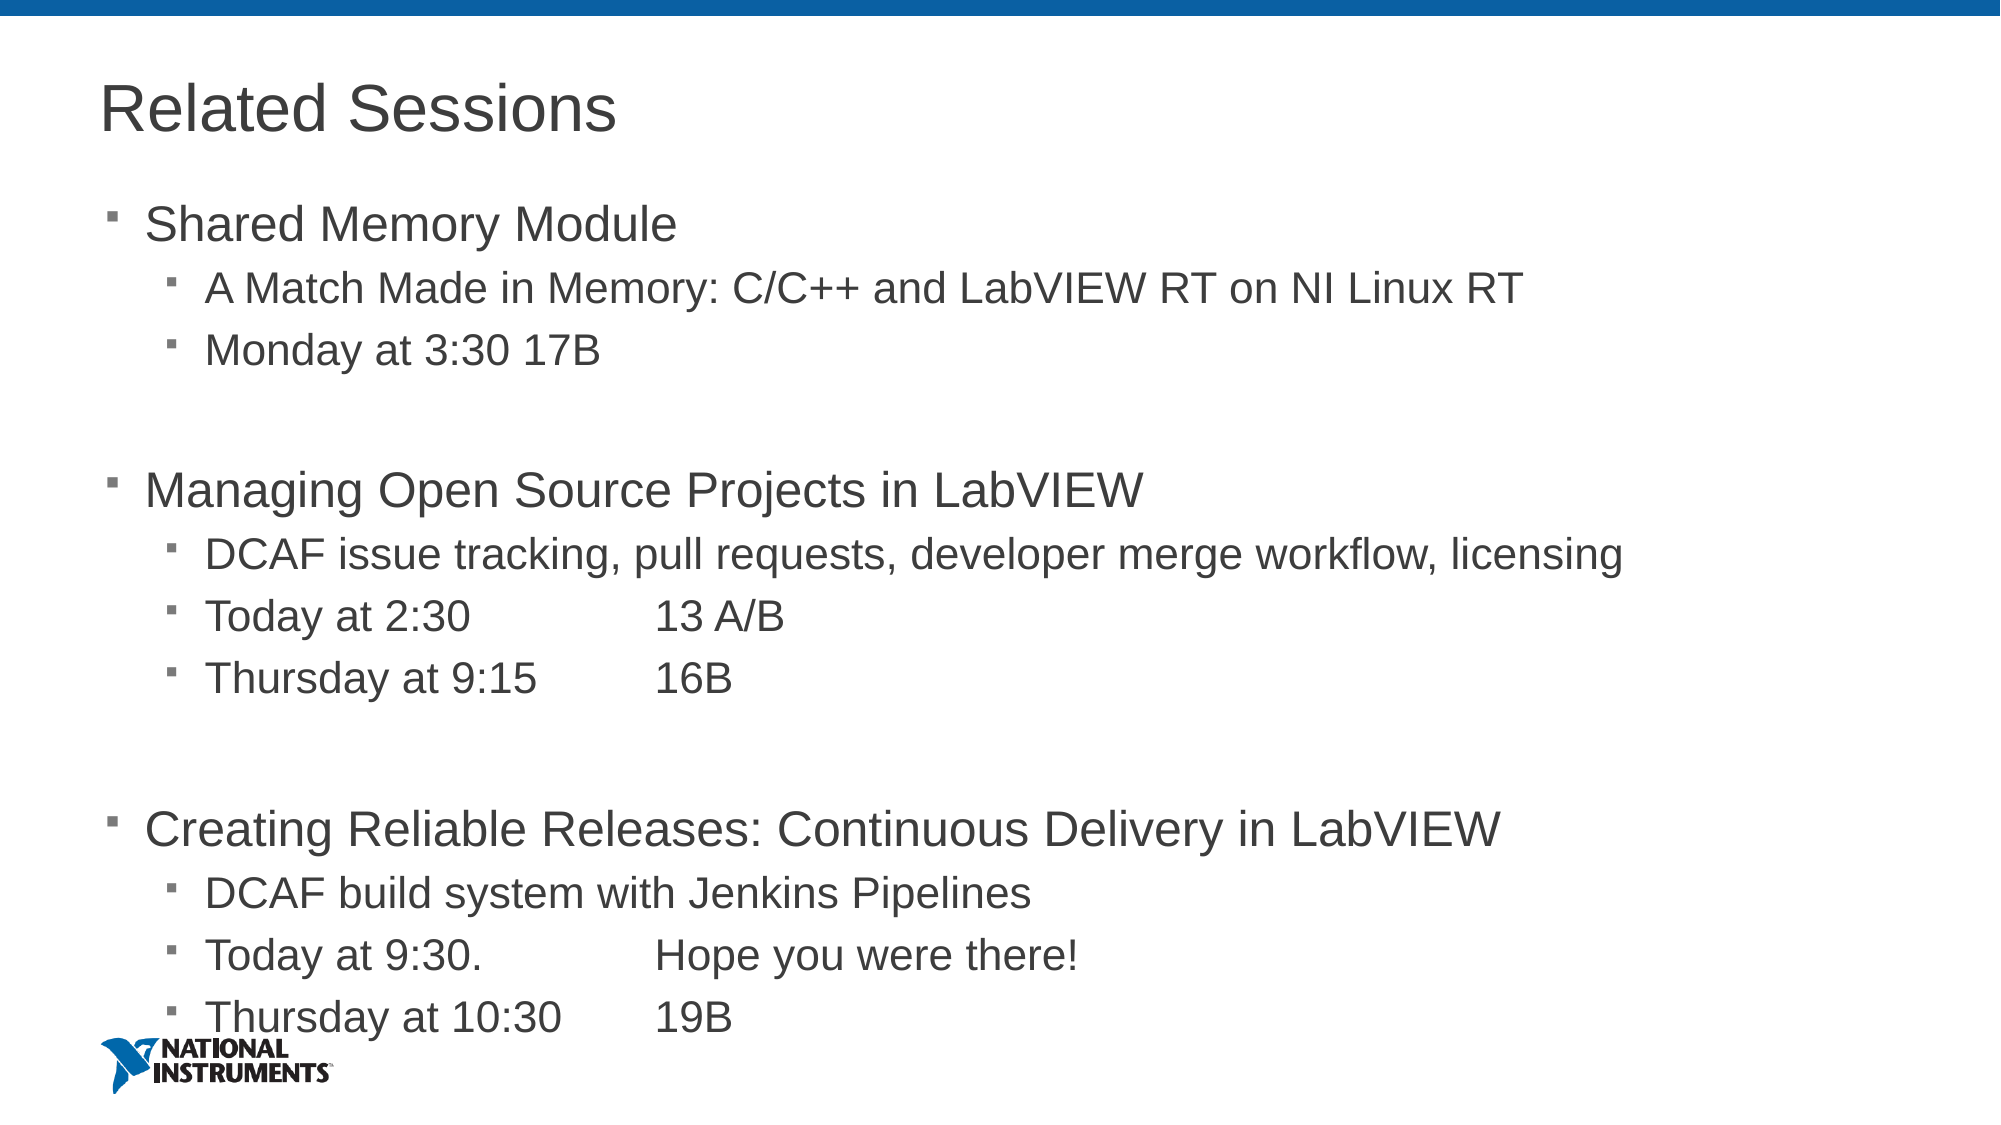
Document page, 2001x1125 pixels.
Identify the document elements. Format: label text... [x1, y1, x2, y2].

list Shared Memory Module A Match Made in Memory: C/C++ and LabVIEW RT on NI Linux RT Monday at 3:30 17B Managing Open Source Projects in LabVIEW DCAF issue tracking, pull requests, developer merge workflow, licensing Today at 2:30 13 A/B Thursday at 9:15 16B Creating Reliable Releases: Continuous Delivery in LabVIEW DCAF build system with Jenkins Pipelines Today at 9:30. Hope you were there! Thursday at 10:30 19B [104, 183, 1891, 996]
title Related Sessions [99, 60, 1900, 160]
